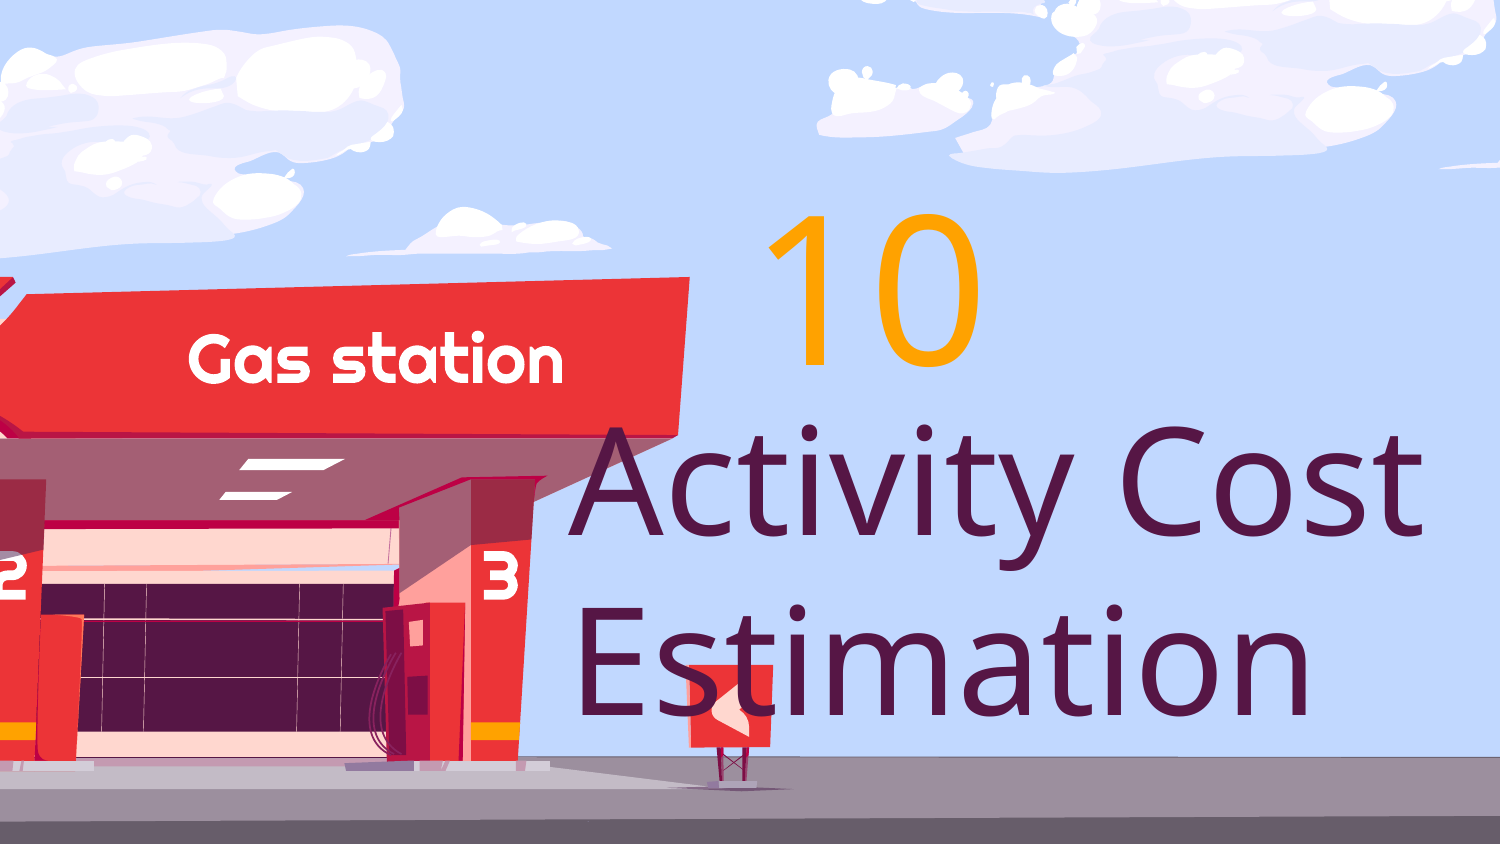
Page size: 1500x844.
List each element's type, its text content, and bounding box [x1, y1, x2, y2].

title Activity Cost Estimation [553, 400, 1500, 732]
text_box 10 [735, 99, 1063, 422]
